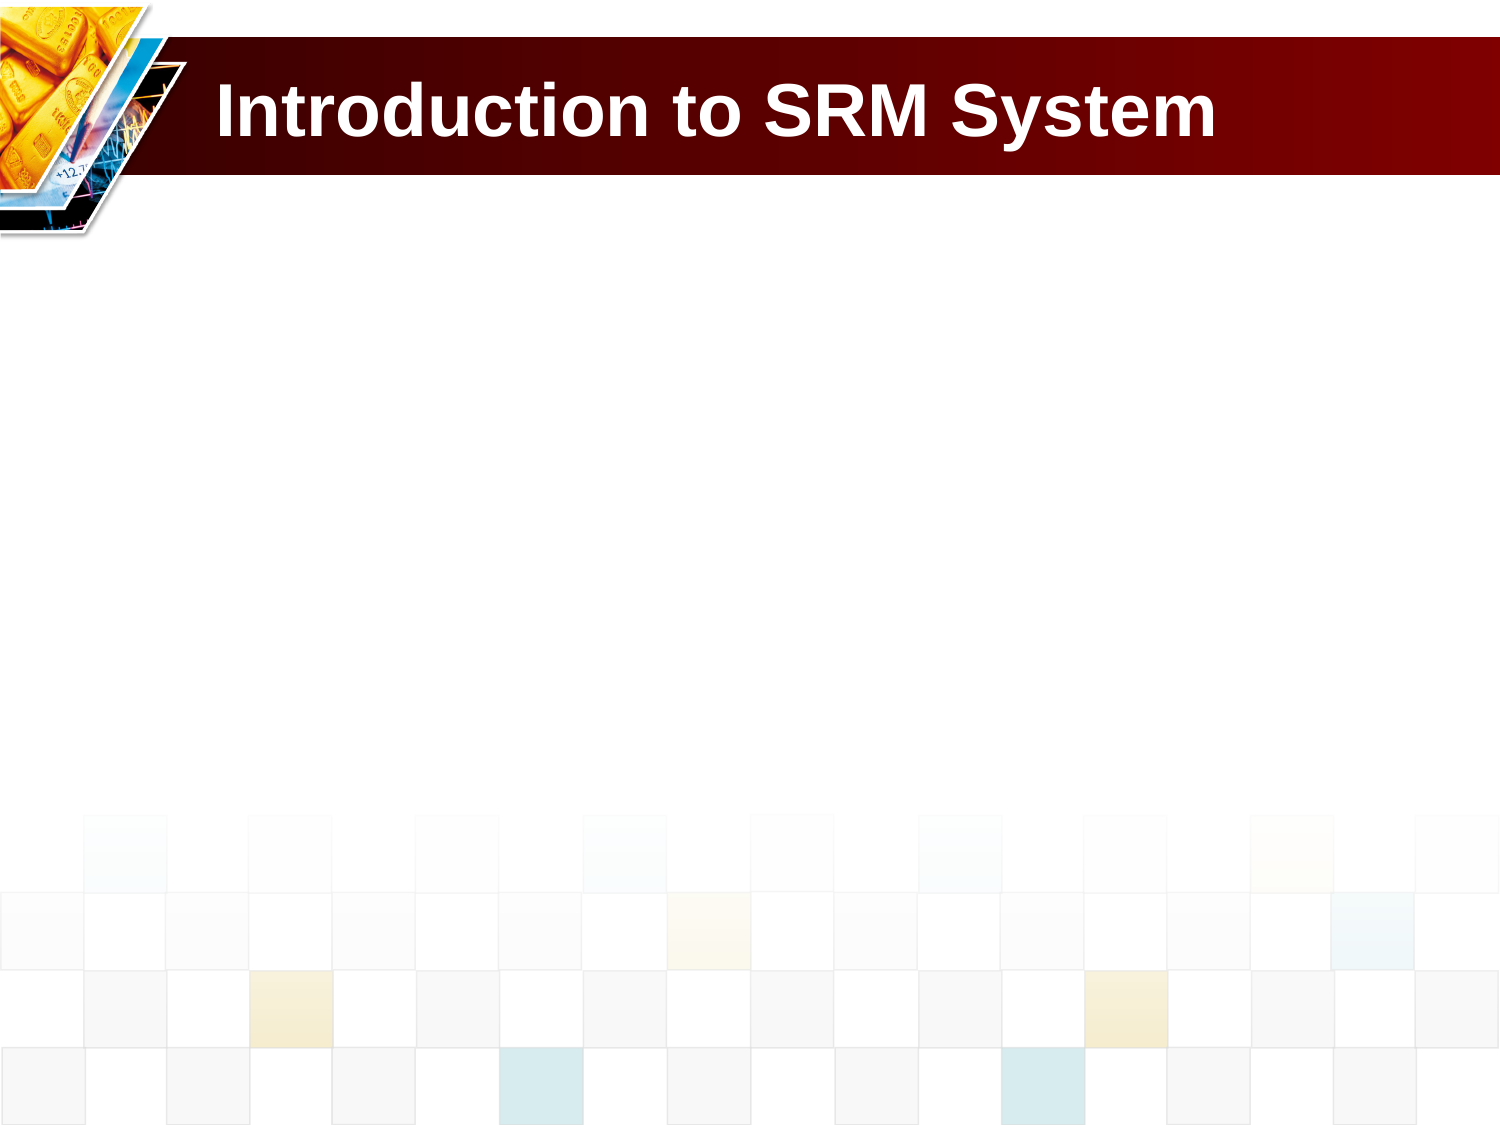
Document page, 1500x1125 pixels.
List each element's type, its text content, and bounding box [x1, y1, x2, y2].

picture [0, 1, 190, 243]
title Introduction to SRM System [200, 37, 1413, 175]
